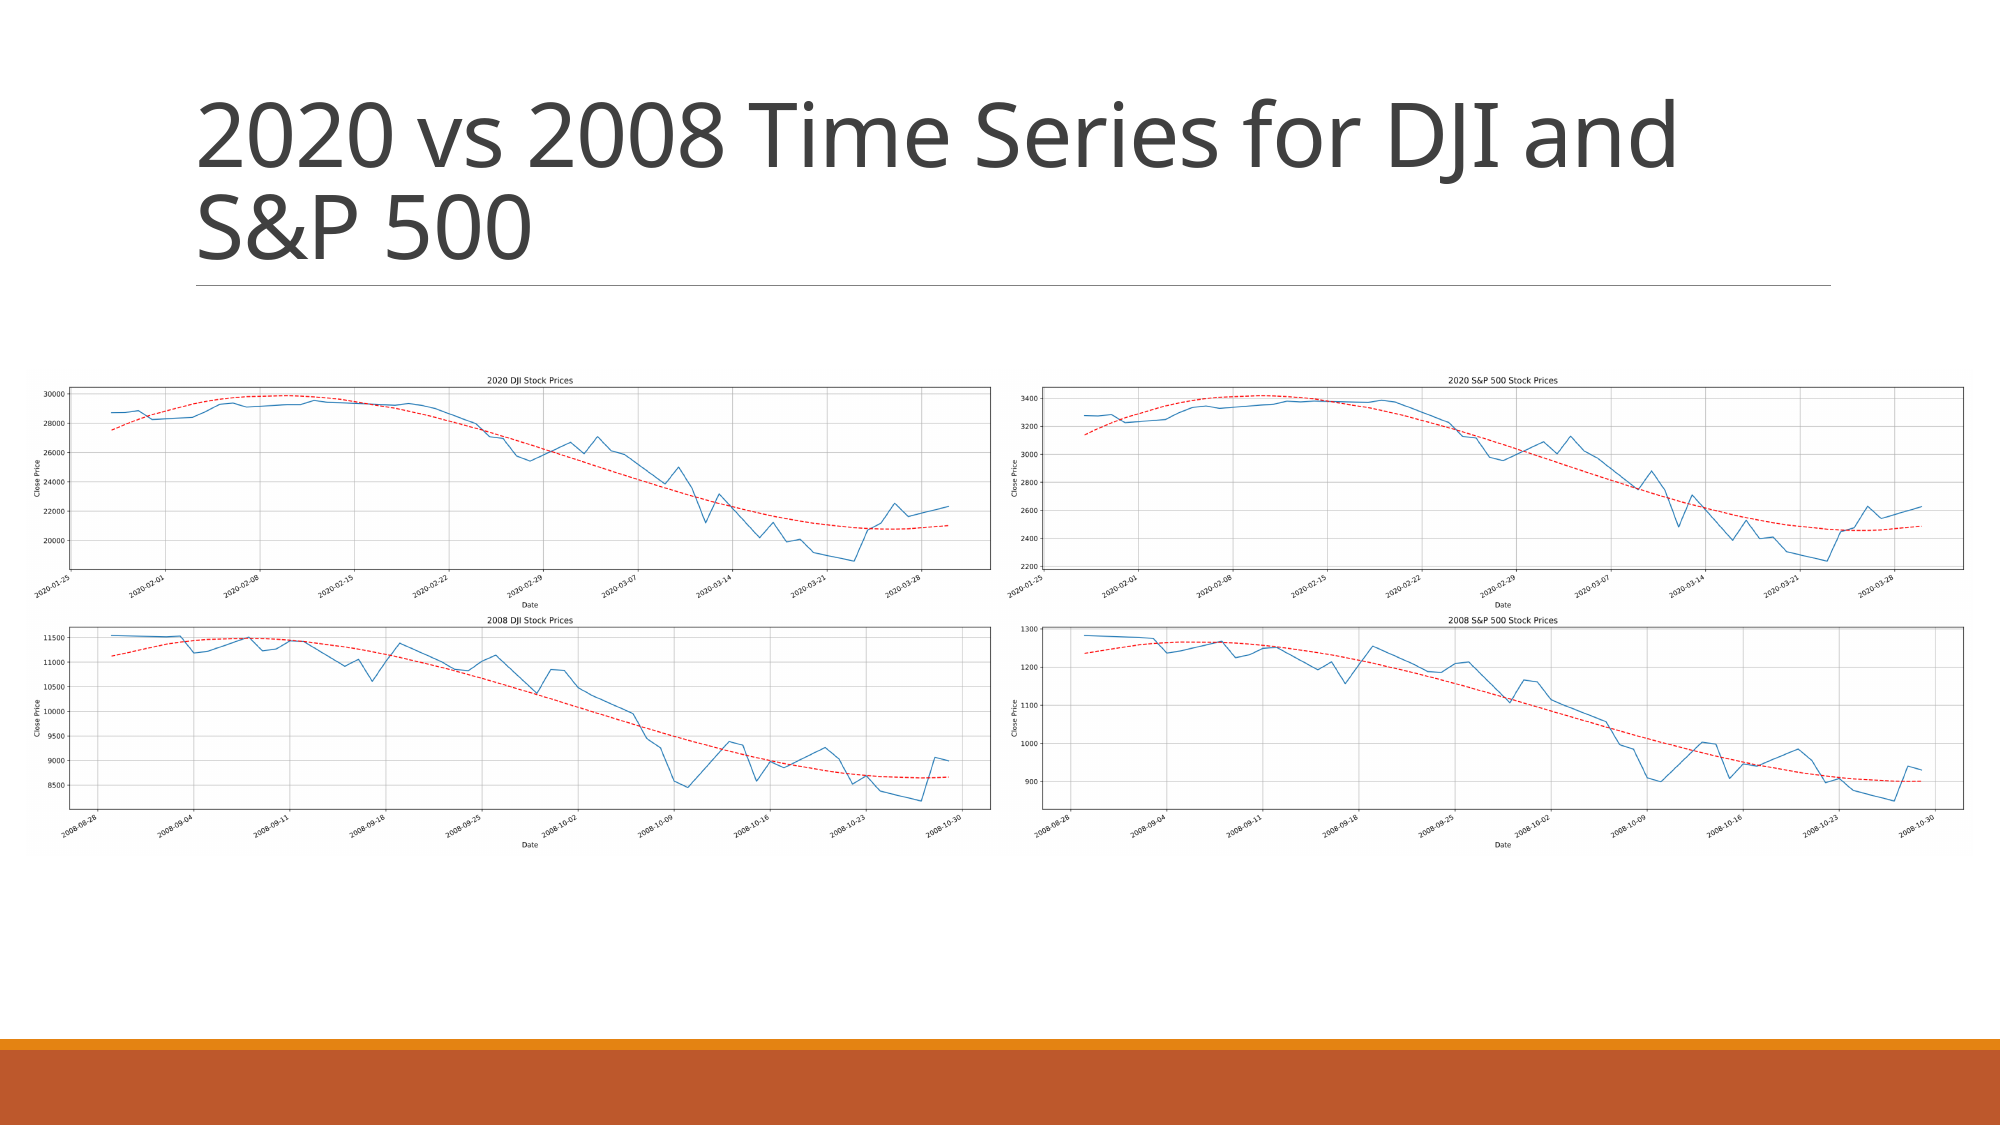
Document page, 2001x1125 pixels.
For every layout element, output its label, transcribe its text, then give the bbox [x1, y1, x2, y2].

picture [26, 368, 1974, 857]
title 2020 vs 2008 Time Series for DJI and S&P 500 [180, 47, 1830, 285]
